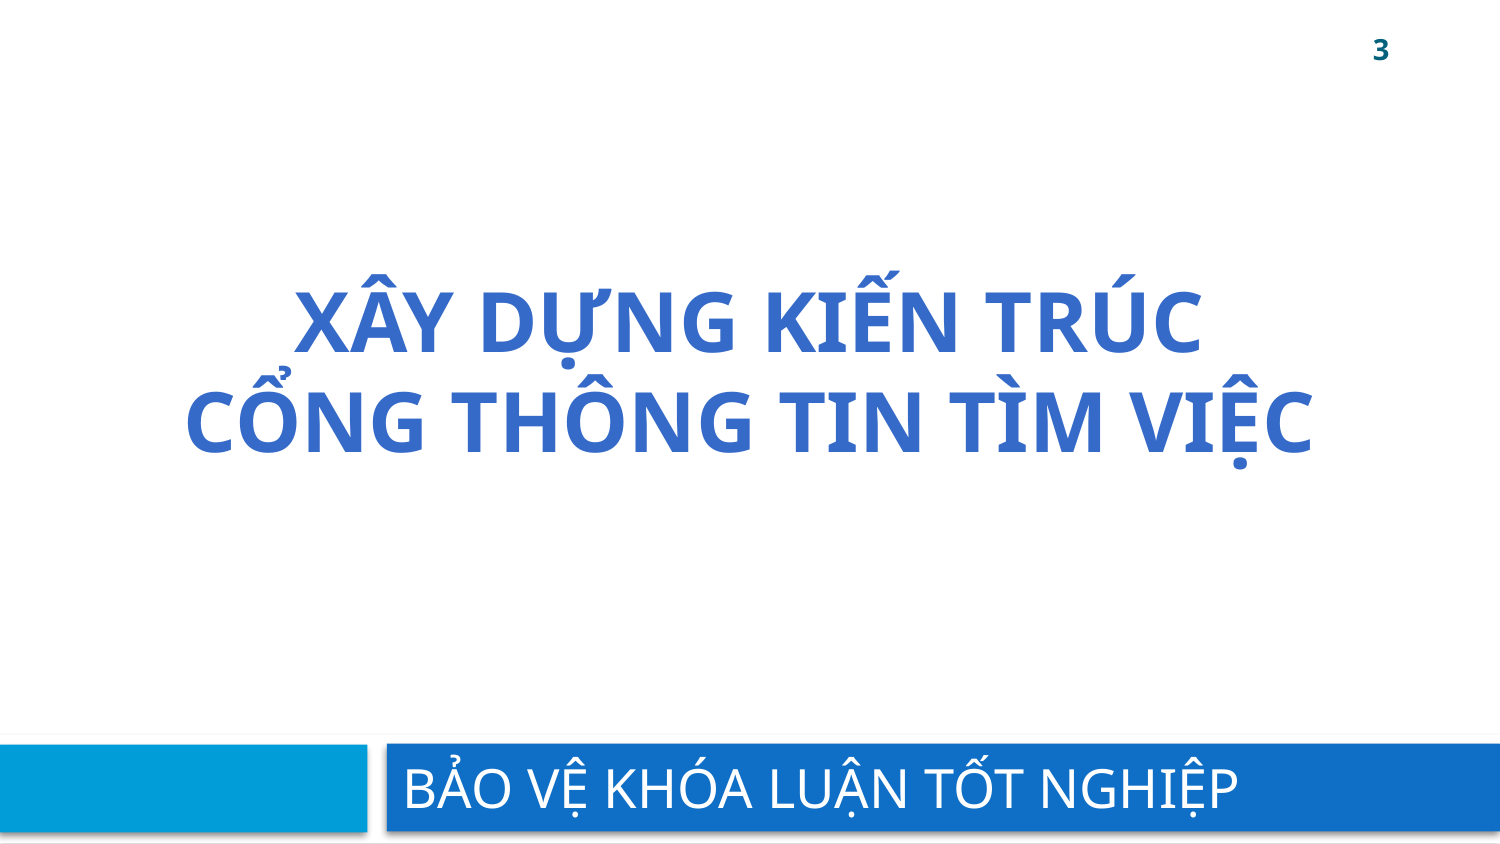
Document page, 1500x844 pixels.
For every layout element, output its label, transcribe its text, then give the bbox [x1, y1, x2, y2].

slide_number 3 [1312, 28, 1450, 75]
text_box Xây dựng kiến trúc cổng thông tin tìm việc [0, 253, 1500, 485]
subtitle BẢO VỆ KHÓA LUẬN TỐT NGHIỆP [387, 744, 1488, 829]
